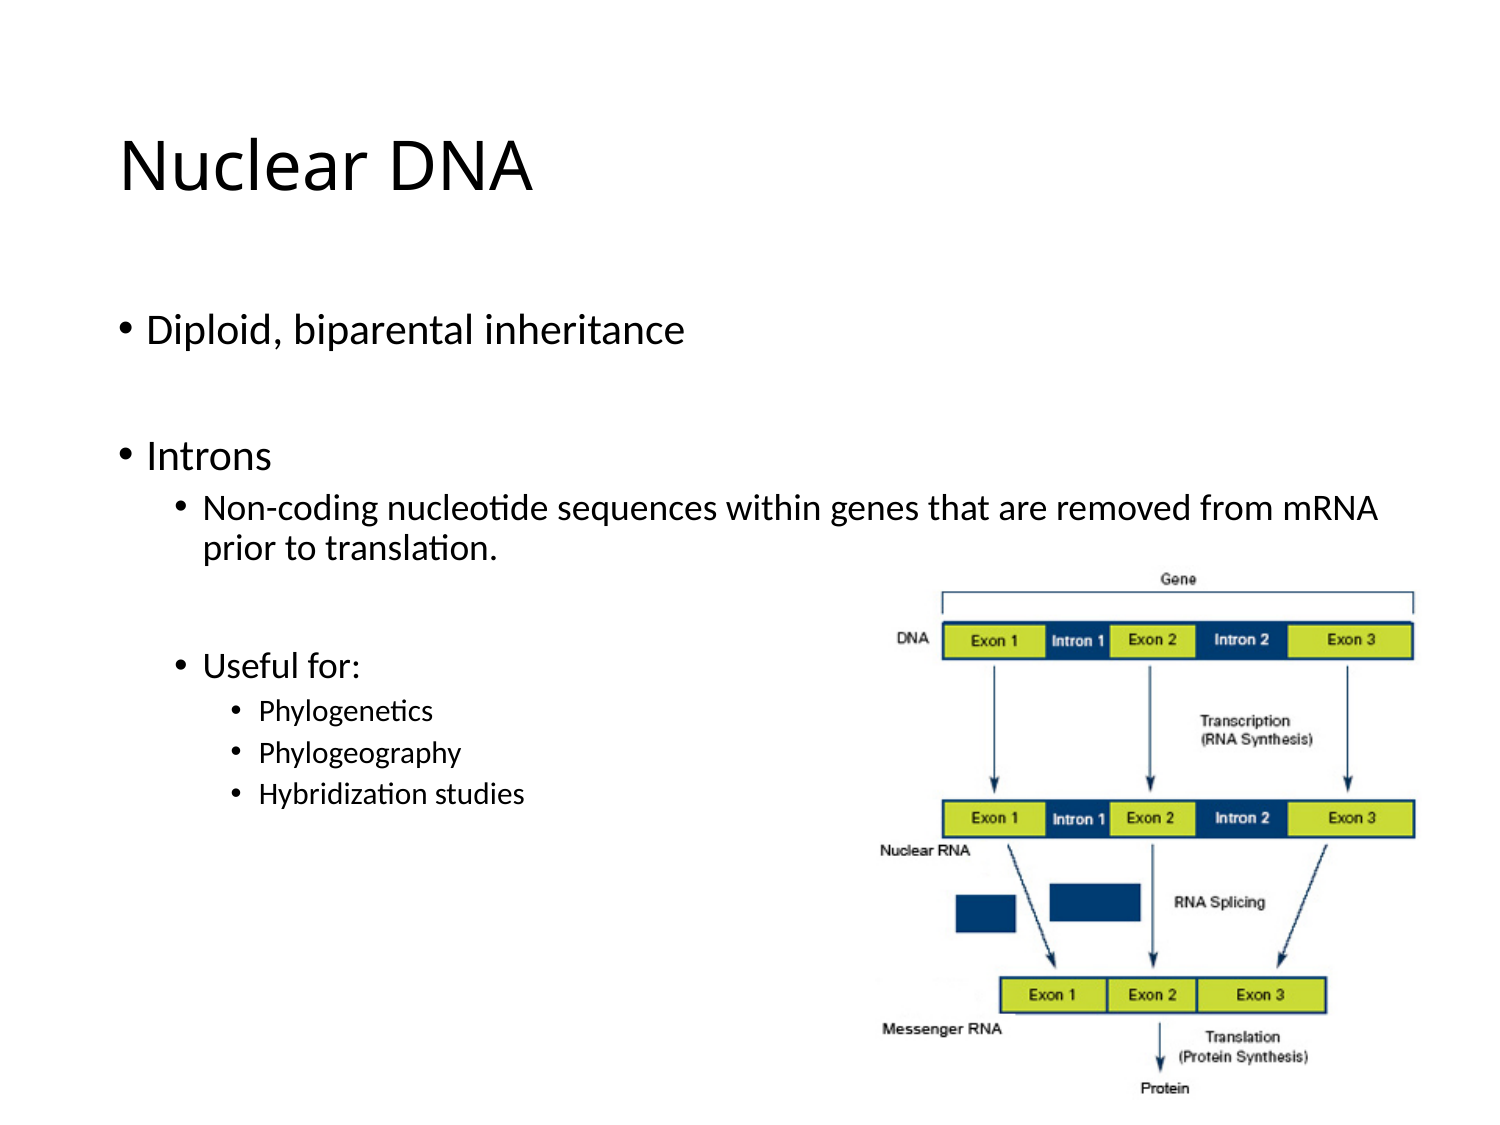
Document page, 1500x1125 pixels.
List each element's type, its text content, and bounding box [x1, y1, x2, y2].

title Nuclear DNA [103, 59, 1397, 278]
list Diploid, biparental inheritance Introns Non-coding nucleotide sequences within genes that are removed from mRNA prior to translation. Useful for: Phylogenetics Phylogeography Hybridization studies [103, 299, 1397, 1014]
picture [874, 565, 1422, 1100]
